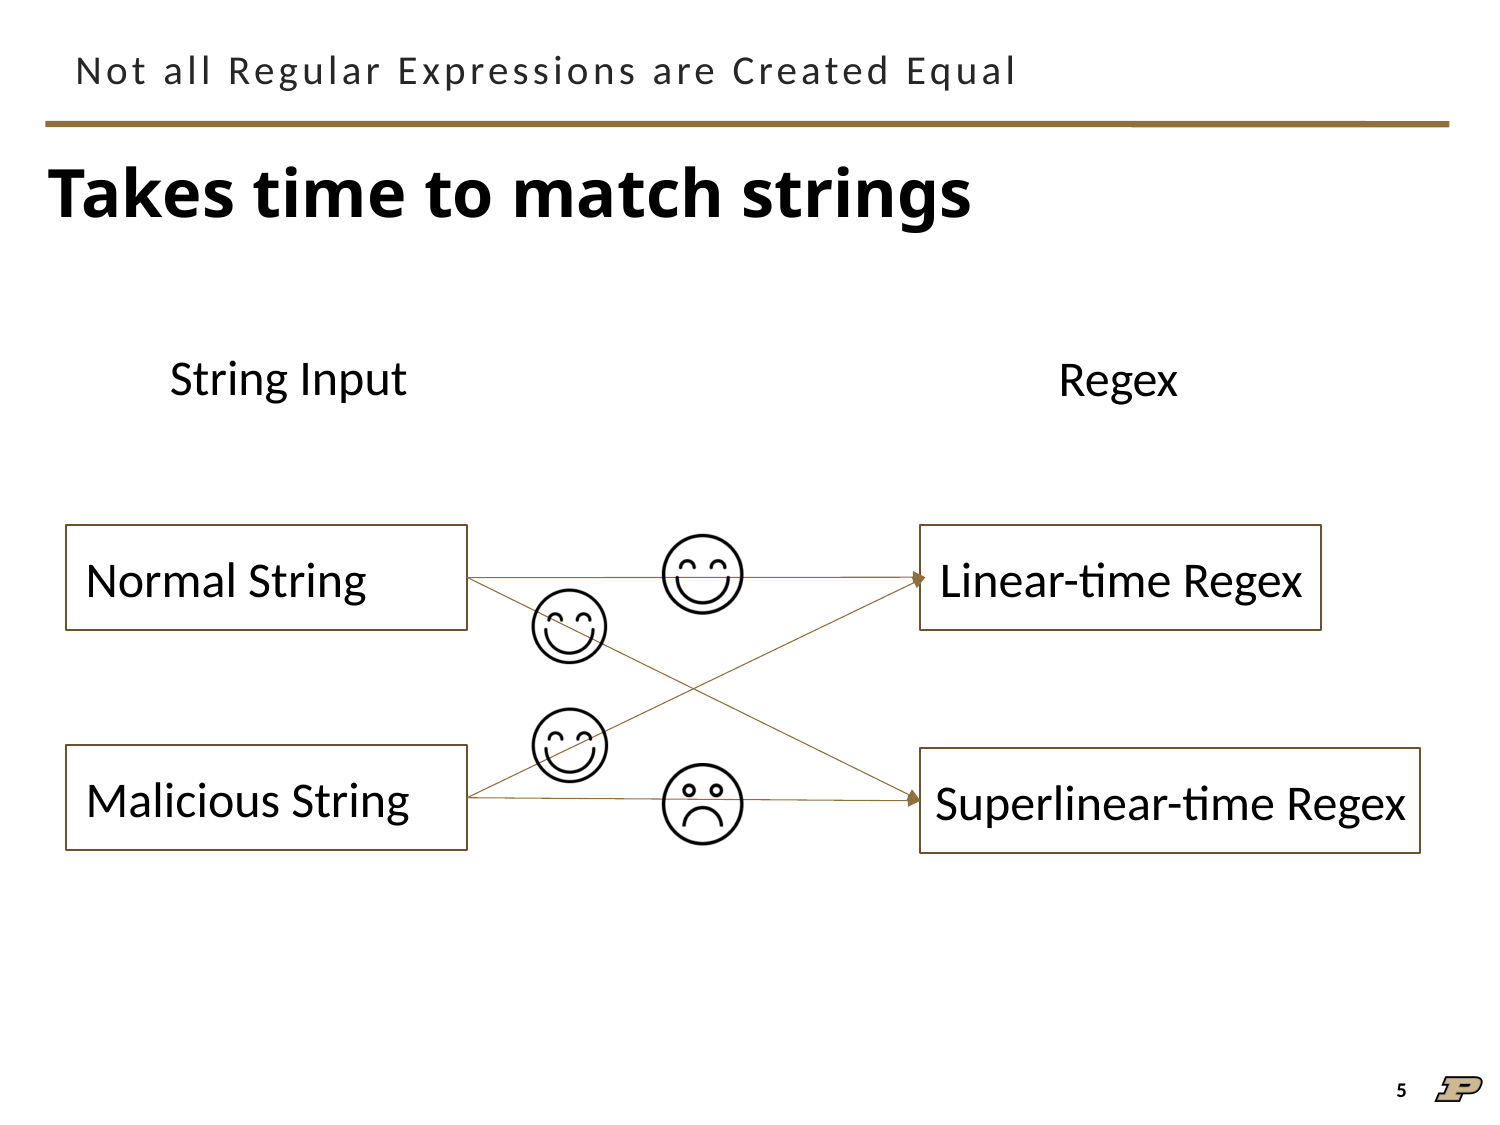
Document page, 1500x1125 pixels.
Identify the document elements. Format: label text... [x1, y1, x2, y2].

picture [658, 530, 753, 624]
picture [658, 759, 753, 855]
text_box [919, 802, 1421, 854]
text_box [921, 577, 926, 798]
text_box Normal String [70, 539, 467, 615]
text_box Linear-time Regex [925, 539, 1384, 615]
text_box Superlinear-time Regex [920, 762, 1452, 838]
text_box [919, 524, 1322, 576]
title Not all Regular Expressions are Created Equal [43, 17, 1368, 127]
text_box Regex [1043, 338, 1209, 414]
text_box [65, 744, 468, 851]
picture [528, 585, 616, 673]
text_box [926, 615, 1322, 631]
text_box Takes time to match strings [48, 150, 1452, 231]
text_box [926, 747, 1421, 762]
slide_number 5 [1371, 1059, 1432, 1120]
picture [528, 704, 617, 792]
text_box [65, 524, 468, 631]
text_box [466, 577, 921, 801]
picture [1434, 1076, 1483, 1102]
text_box Malicious String [70, 759, 467, 835]
text_box String Input [154, 337, 457, 413]
